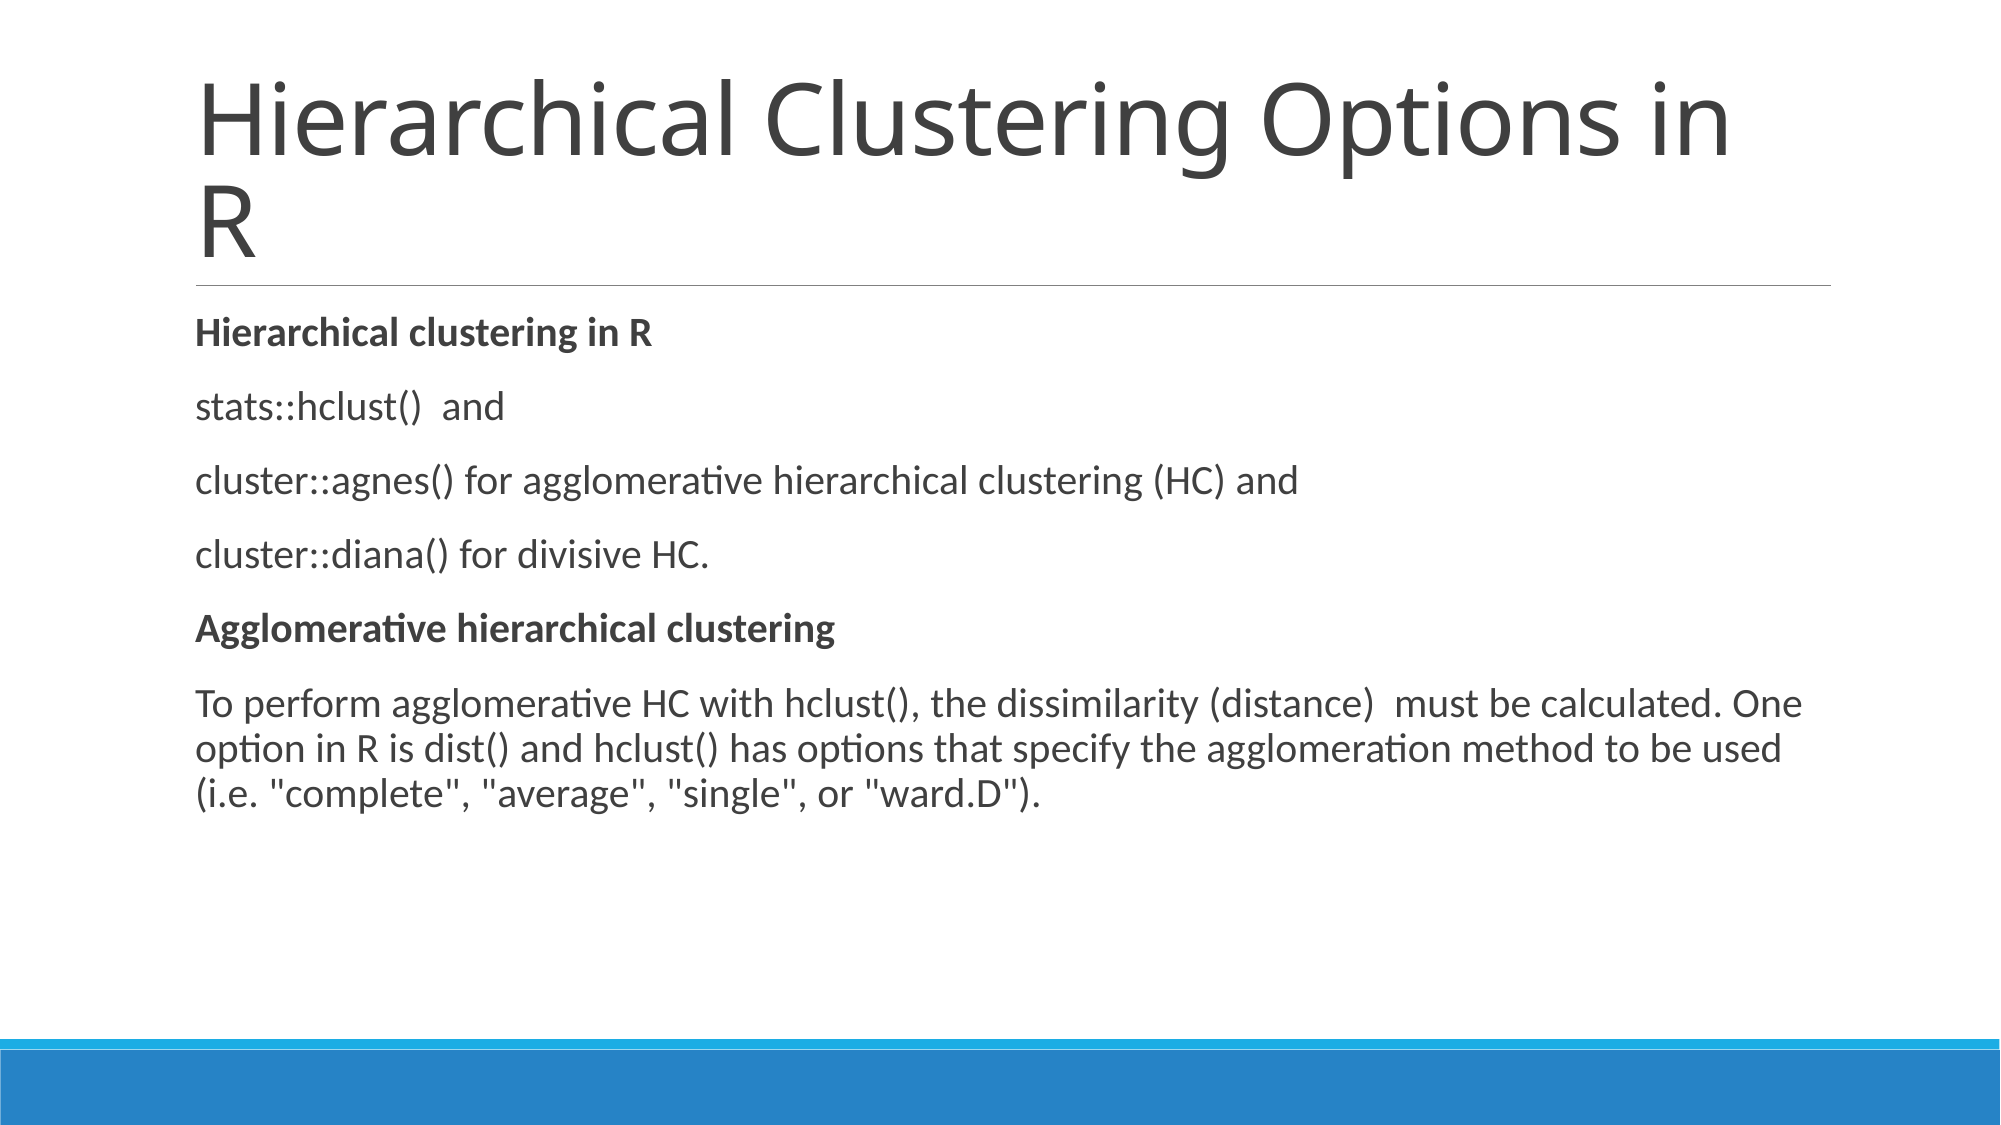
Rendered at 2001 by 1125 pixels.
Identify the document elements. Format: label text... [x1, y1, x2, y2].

title Hierarchical Clustering Options in R [180, 47, 1830, 285]
list Hierarchical clustering in R stats::hclust() and cluster::agnes() for agglomerative hierarchical clustering (HC) and cluster::diana() for divisive HC. Agglomerative hierarchical clustering To perform agglomerative HC with hclust(), the dissimilarity (distance) must be calculated. One option in R is dist() and hclust() has options that specify the agglomeration method to be used (i.e. "complete", "average", "single", or "ward.D"). [180, 302, 1830, 963]
